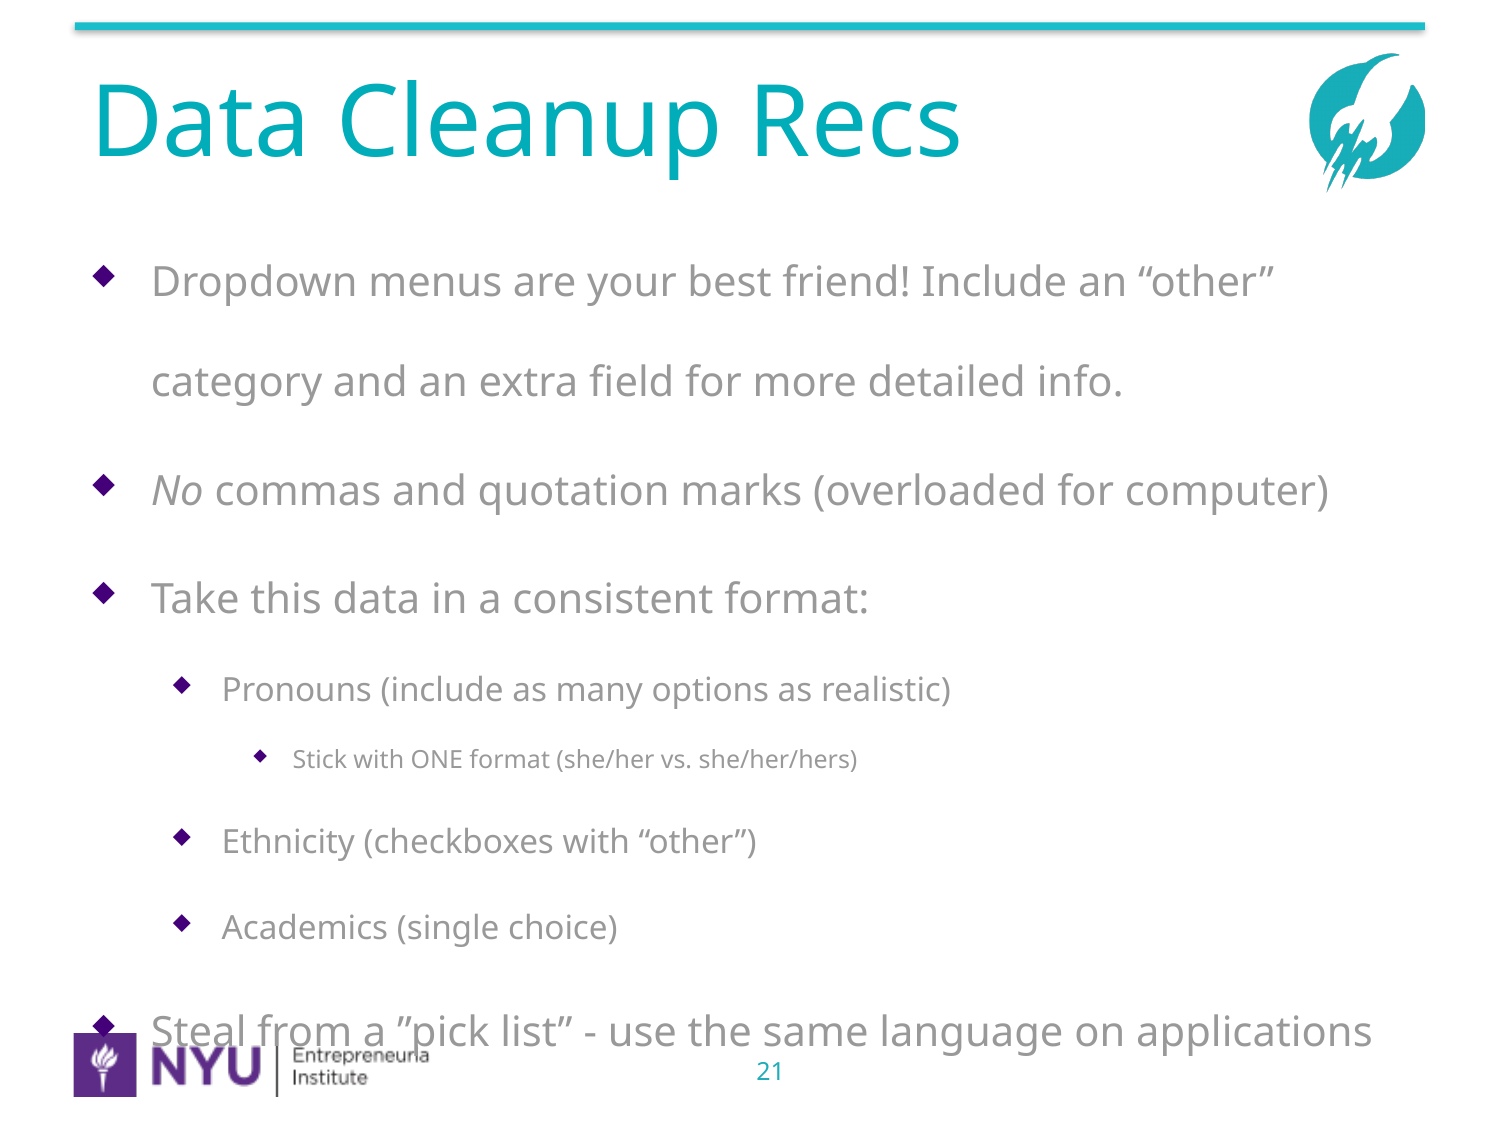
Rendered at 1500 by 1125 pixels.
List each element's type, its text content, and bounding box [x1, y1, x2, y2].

text_box [998, 975, 1500, 1125]
list Dropdown menus are your best friend! Include an “other” category and an extra field for more detailed info. No commas and quotation marks (overloaded for computer) Take this data in a consistent format: Pronouns (include as many options as realistic) Stick with ONE format (she/her vs. she/her/hers) Ethnicity (checkboxes with “other”) Academics (single choice) Steal from a ”pick list” - use the same language on applications [75, 197, 1425, 1076]
slide_number 21 [699, 1042, 800, 1103]
title Data Cleanup Recs [75, 49, 1428, 198]
